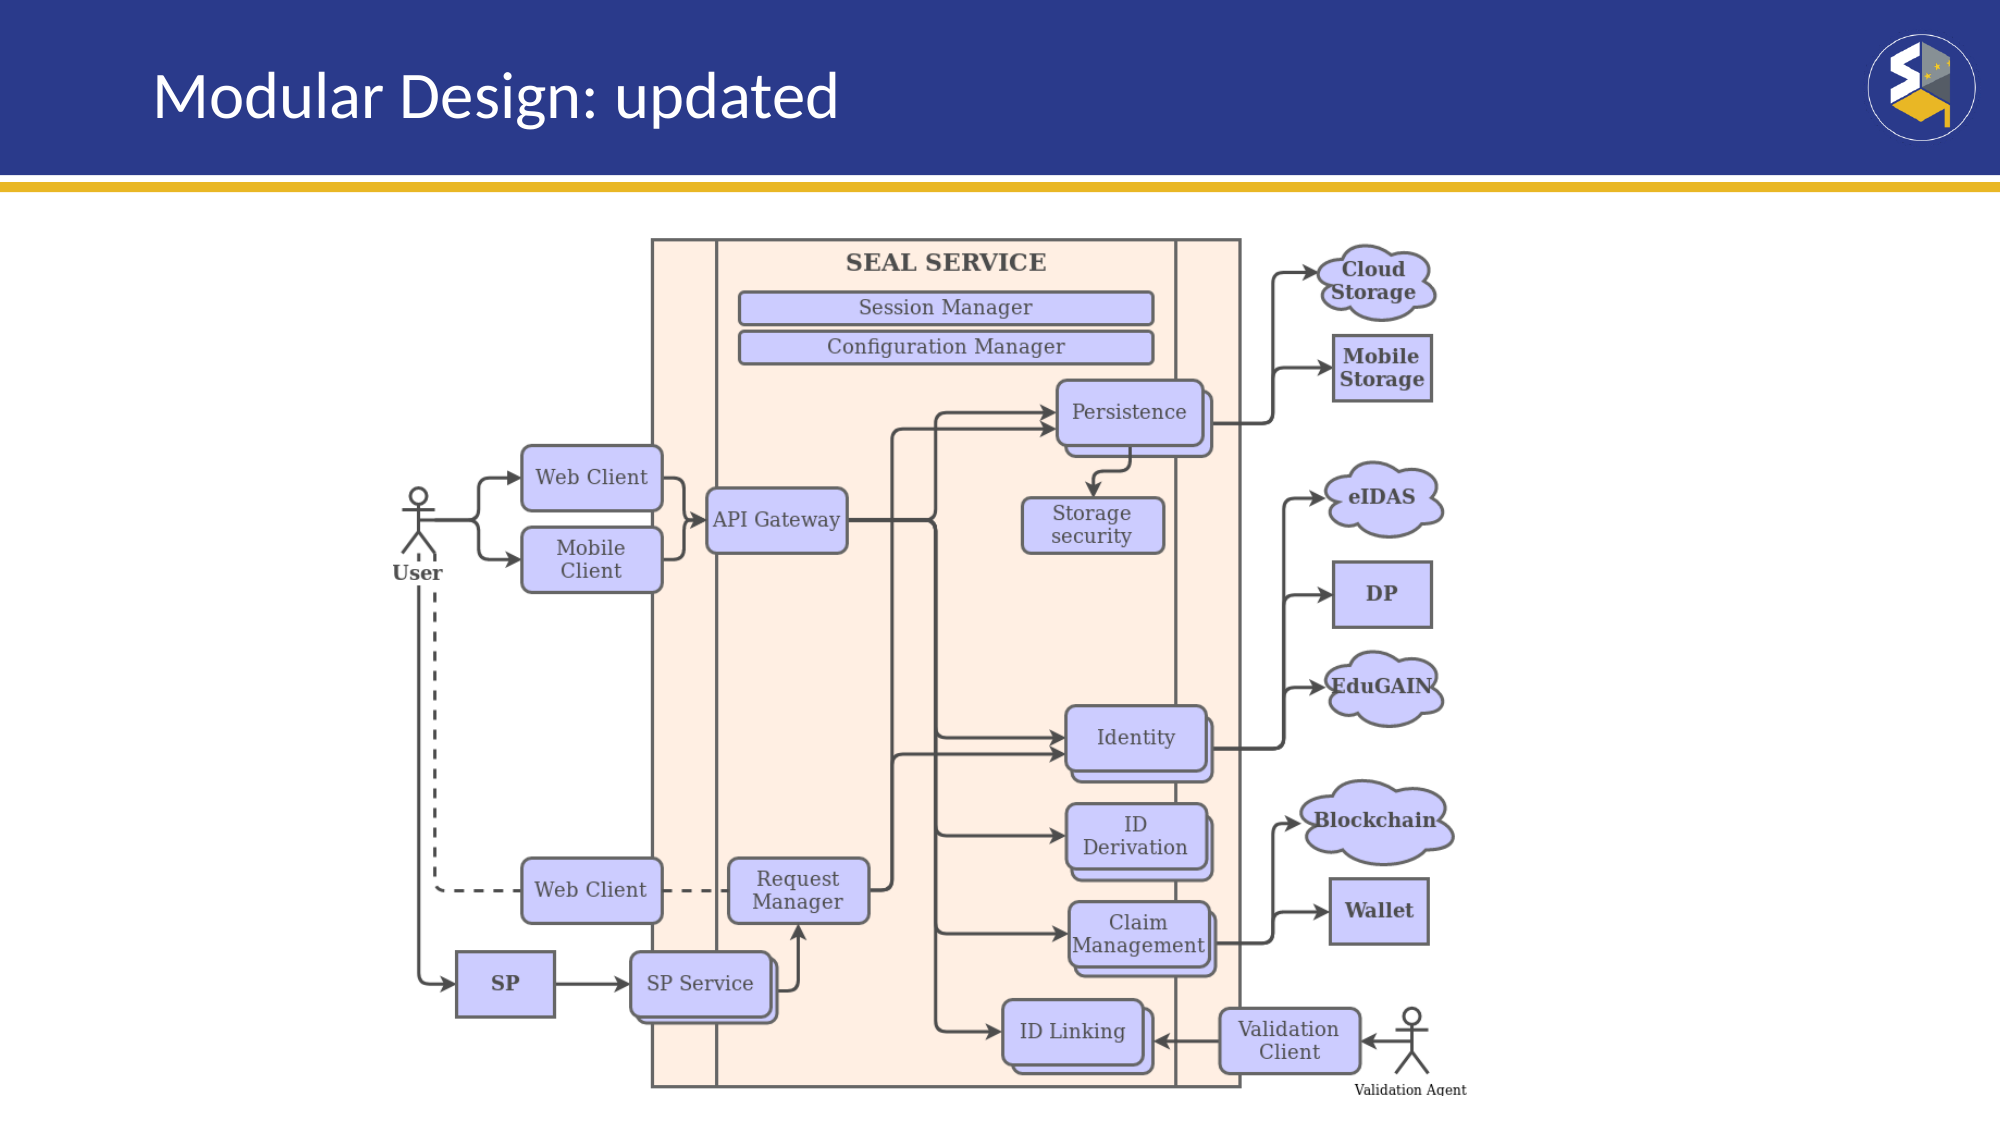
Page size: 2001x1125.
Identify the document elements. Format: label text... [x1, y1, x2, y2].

title Modular Design: updated [137, 28, 1863, 166]
picture [393, 236, 1468, 1096]
picture [1863, 28, 1981, 147]
